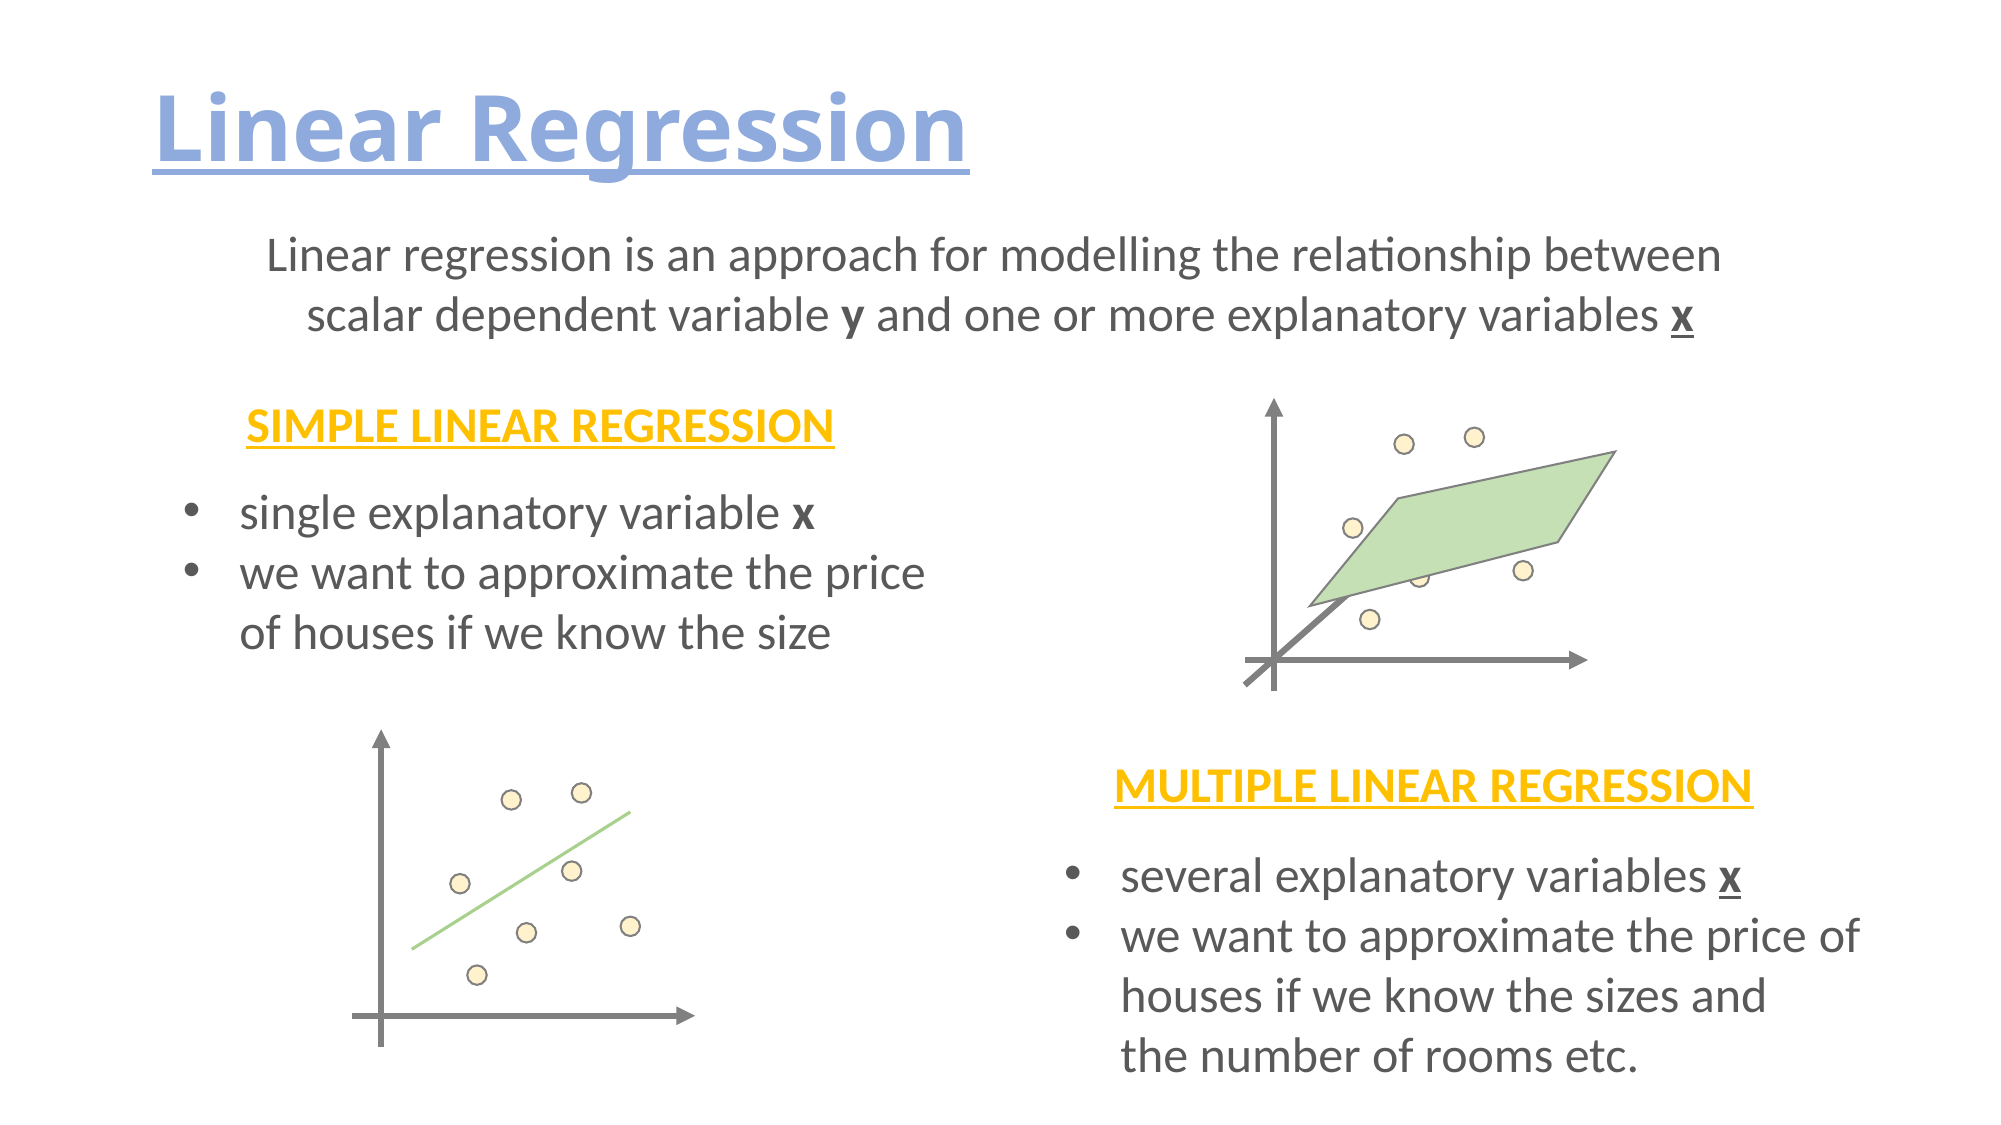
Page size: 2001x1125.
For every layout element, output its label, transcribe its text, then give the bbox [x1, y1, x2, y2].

text_box [570, 782, 593, 804]
title Linear Regression [137, 23, 1863, 241]
text_box [500, 789, 523, 811]
text_box several explanatory variables x we want to approximate the price of houses if we know the sizes and the number of rooms etc. [1049, 834, 1887, 1090]
text_box [1512, 559, 1534, 582]
text_box [1393, 433, 1415, 456]
text_box [1463, 426, 1486, 449]
text_box [1469, 450, 1618, 565]
text_box [466, 964, 488, 986]
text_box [1244, 482, 1475, 686]
text_box Linear regression is an approach for modelling the relationship between scalar dependent variable y and one or more explanatory variables x [251, 241, 1749, 409]
text_box SIMPLE LINEAR REGRESSION [231, 385, 851, 460]
text_box single explanatory variable x we want to approximate the price of houses if we know the size [168, 471, 953, 667]
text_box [411, 811, 631, 950]
text_box MULTIPLE LINEAR REGRESSION [1098, 744, 1769, 820]
text_box [631, 915, 642, 937]
